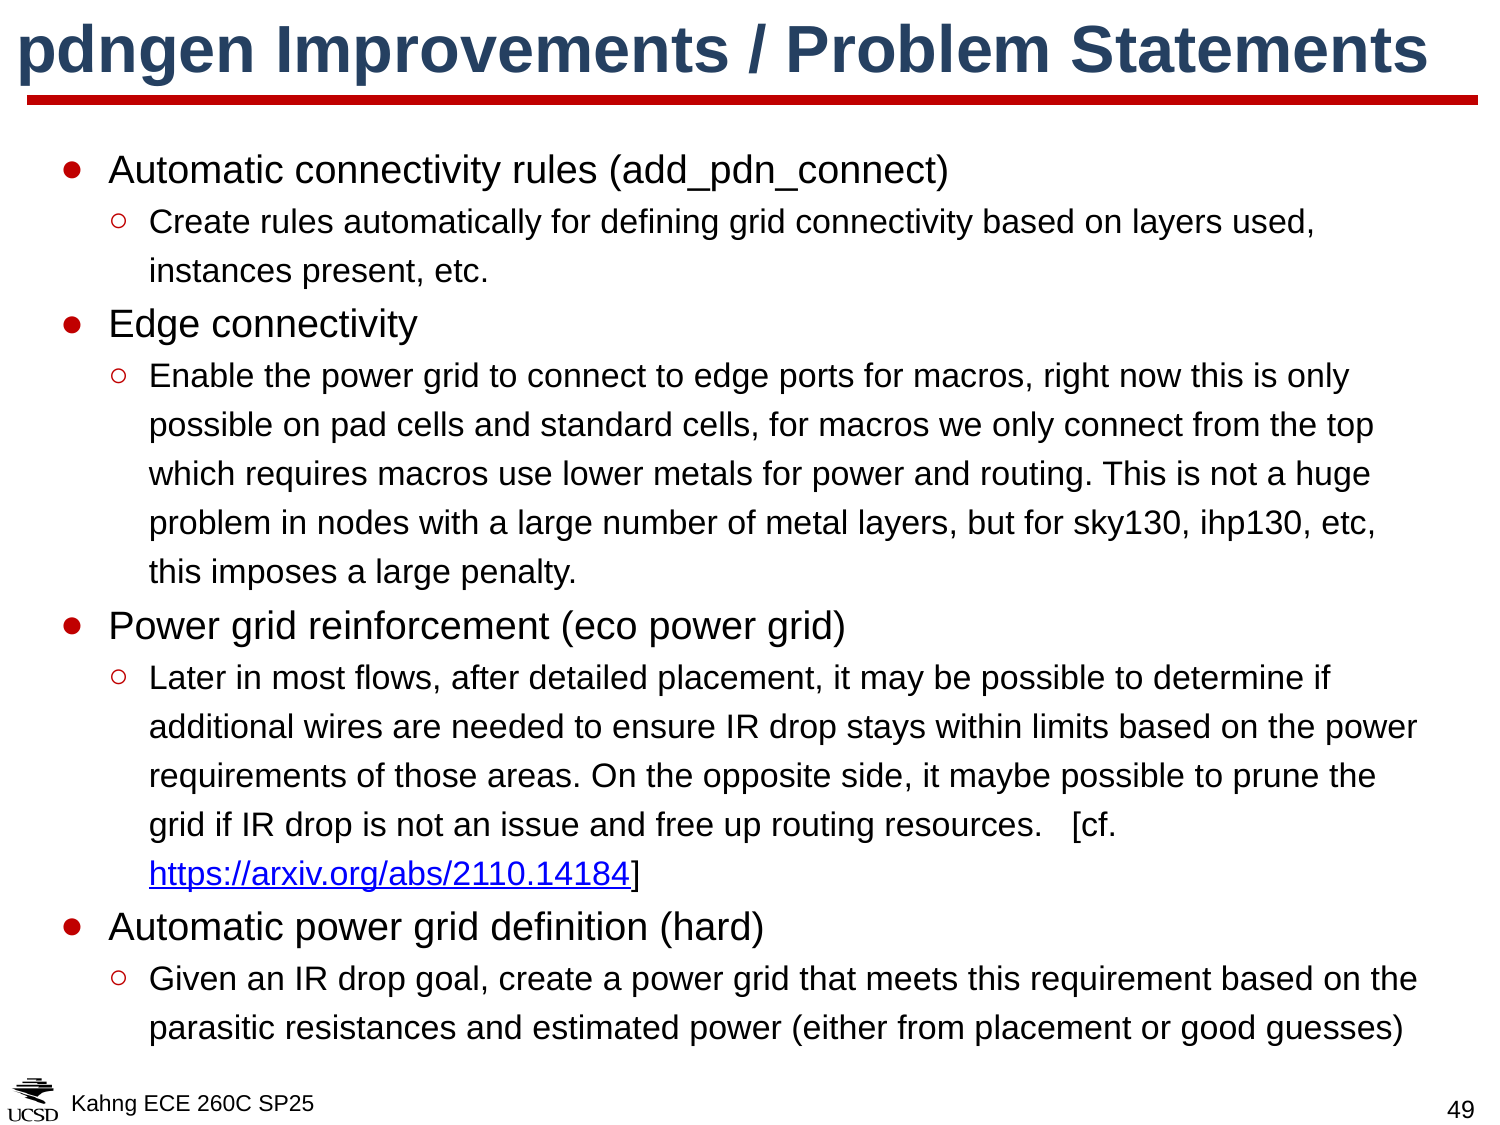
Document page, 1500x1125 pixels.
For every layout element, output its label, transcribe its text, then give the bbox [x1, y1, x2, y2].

picture [5, 1074, 60, 1125]
list Automatic connectivity rules (add_pdn_connect) Create rules automatically for defining grid connectivity based on layers used, instances present, etc. Edge connectivity Enable the power grid to connect to edge ports for macros, right now this is only possible on pad cells and standard cells, for macros we only connect from the top which requires macros use lower metals for power and routing. This is not a huge problem in nodes with a large number of metal layers, but for sky130, ihp130, etc, this imposes a large penalty. Power grid reinforcement (eco power grid) Later in most flows, after detailed placement, it may be possible to determine if additional wires are needed to ensure IR drop stays within limits based on the power requirements of those areas. On the opposite side, it maybe possible to prune the grid if IR drop is not an issue and free up routing resources. [cf. https://arxiv.org/abs/2110.14184] Automatic power grid definition (hard) Given an IR drop goal, create a power grid that meets this requirement based on the parasitic resistances and estimated power (either from placement or good guesses) [27, 119, 1449, 1110]
footer Kahng ECE 260C SP25 [56, 1081, 337, 1122]
title pdngen Improvements / Problem Statements [1, 0, 1485, 94]
